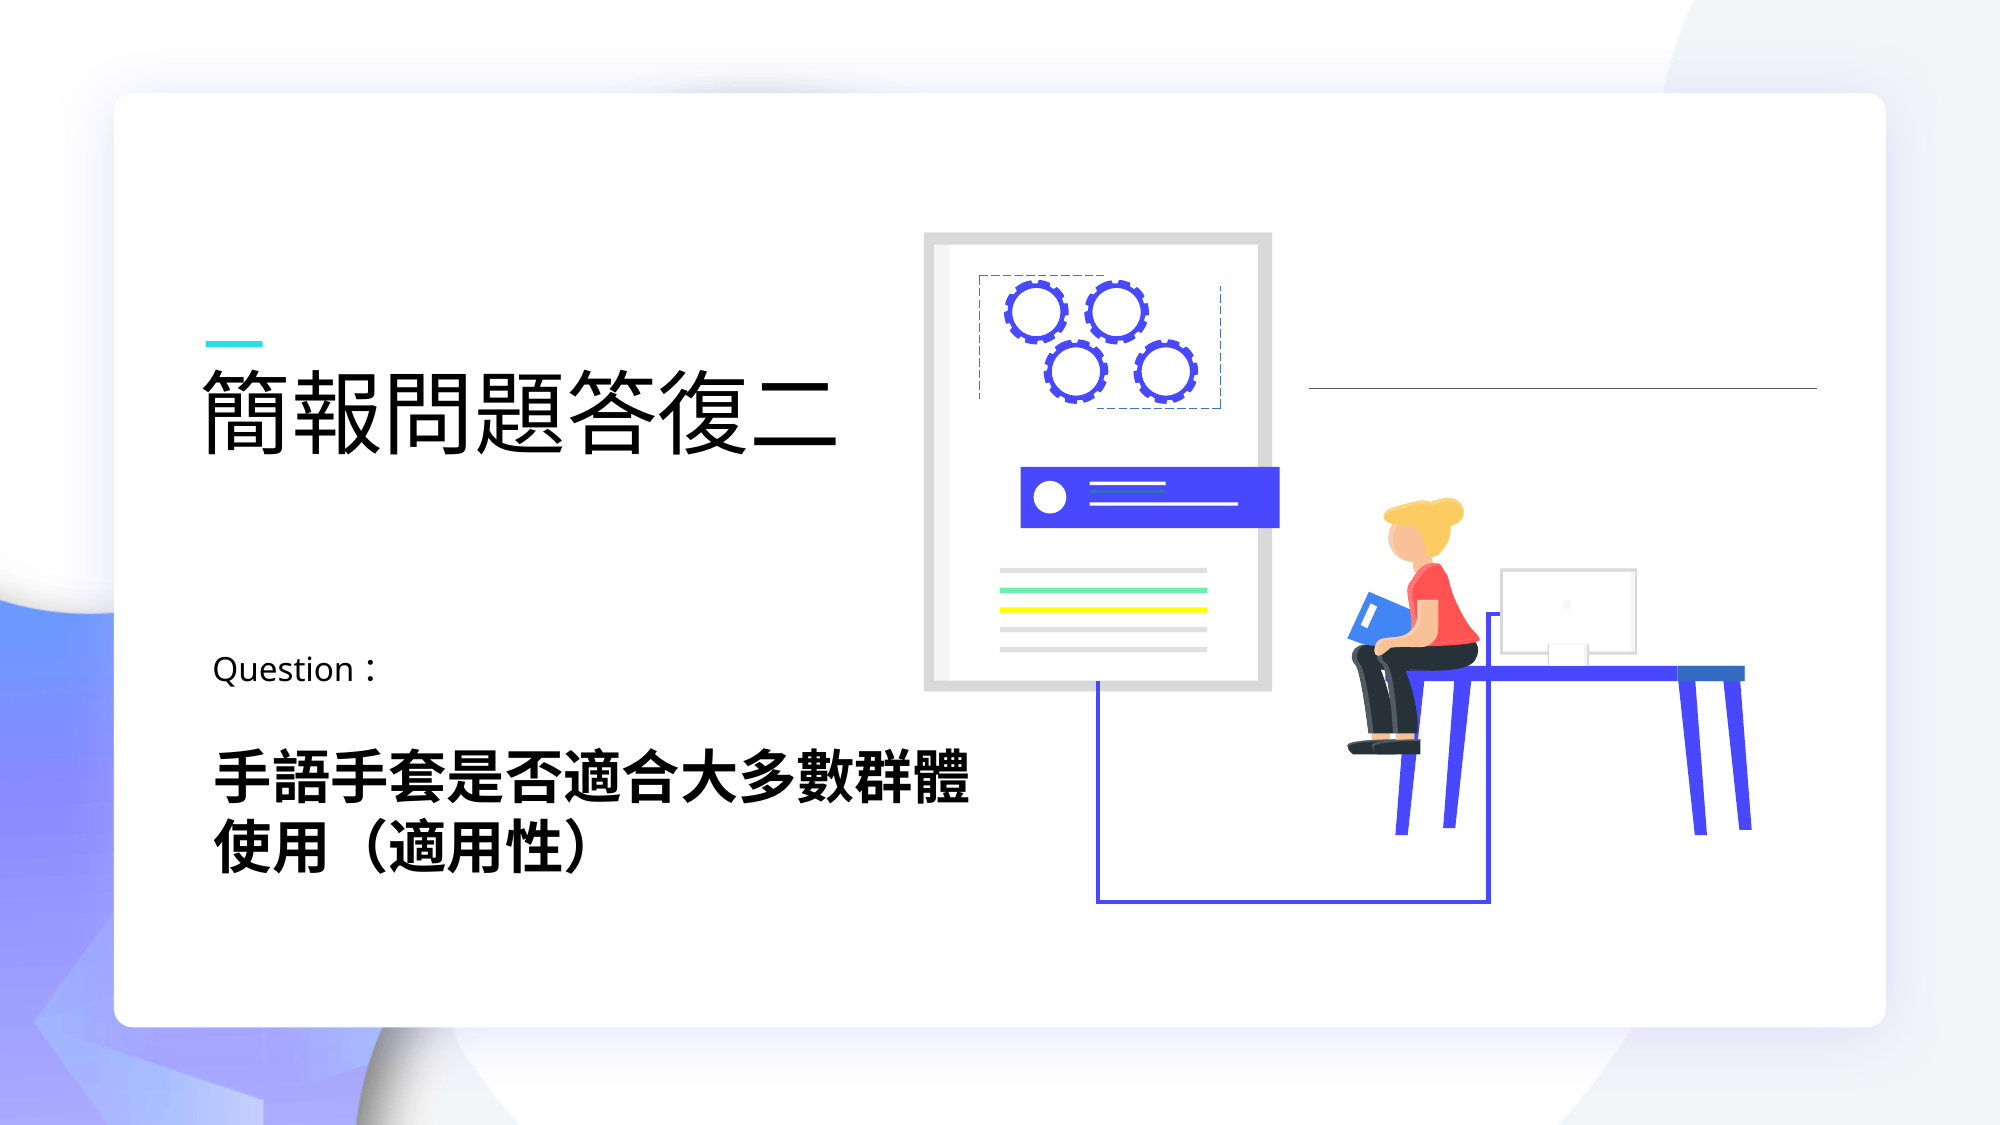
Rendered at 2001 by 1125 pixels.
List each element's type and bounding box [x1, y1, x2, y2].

text_box [923, 232, 1752, 902]
picture [0, 0, 2000, 1125]
